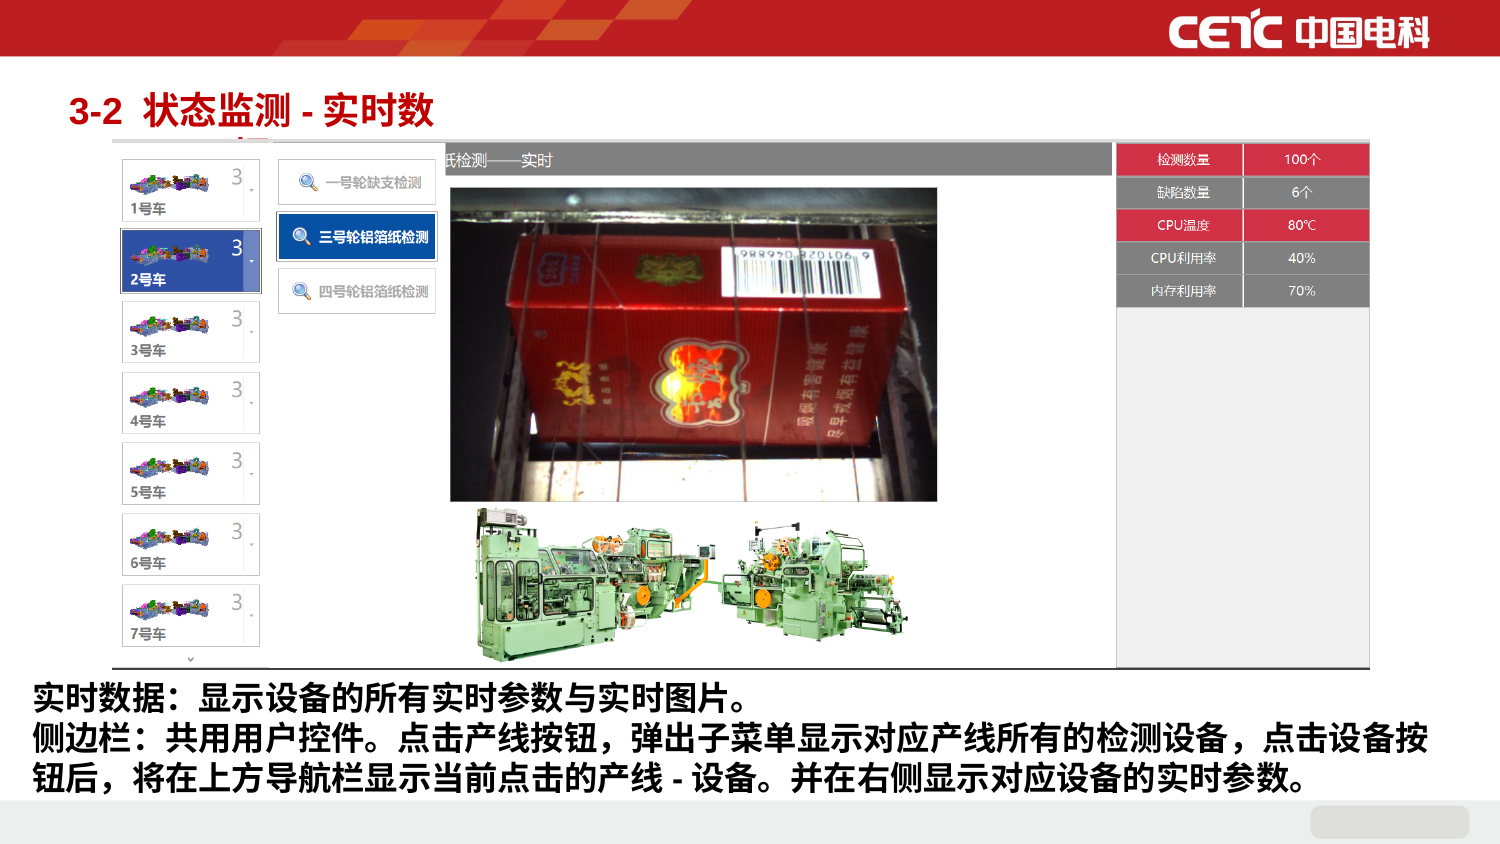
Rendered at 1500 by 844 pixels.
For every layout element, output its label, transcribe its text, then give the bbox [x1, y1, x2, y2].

text_box 3-2 状态监测-实时数据 [41, 79, 463, 184]
text_box 实时数据：显示设备的所有实时参数与实时图片。 侧边栏：共用用户控件。点击产线按钮，弹出子菜单显示对应产线所有的检测设备，点击设备按钮后，将在上方导航栏显示当前点击的产线-设备。并在右侧显示对应设备的实时参数。 [17, 669, 1447, 805]
picture [0, 0, 1500, 844]
